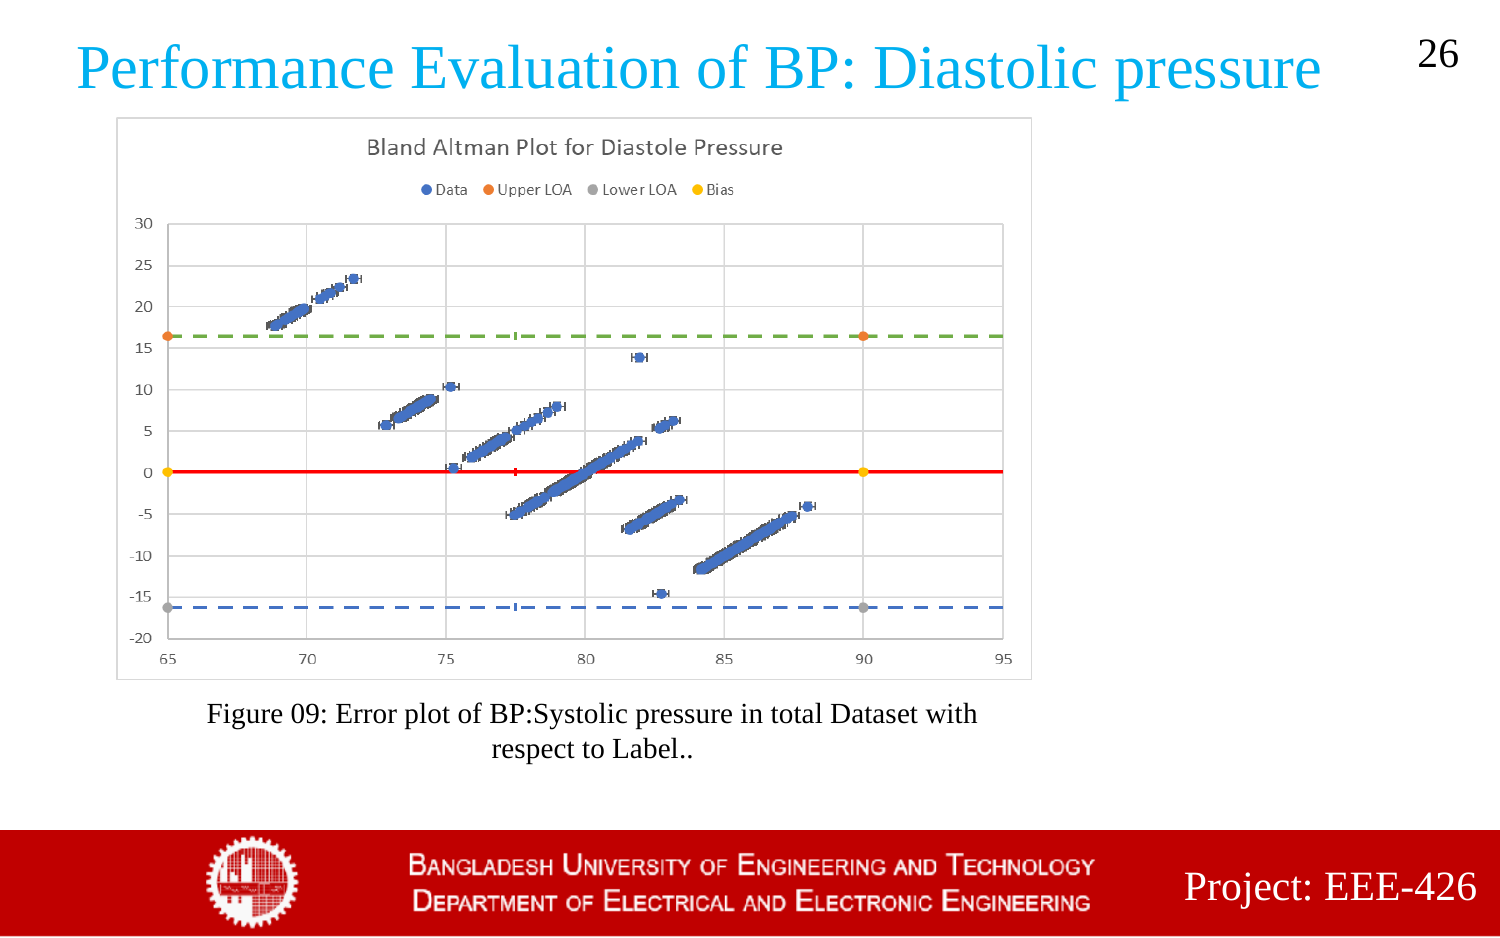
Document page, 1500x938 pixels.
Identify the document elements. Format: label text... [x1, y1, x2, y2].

text_box Performance Evaluation of BP: Diastolic pressure [61, 11, 1376, 117]
text_box 26 [1402, 18, 1497, 84]
picture [0, 830, 1500, 938]
text_box Figure 09: Error plot of BP:Systolic pressure in total Dataset with respect to Label.. [169, 688, 1017, 780]
picture [116, 116, 1033, 680]
